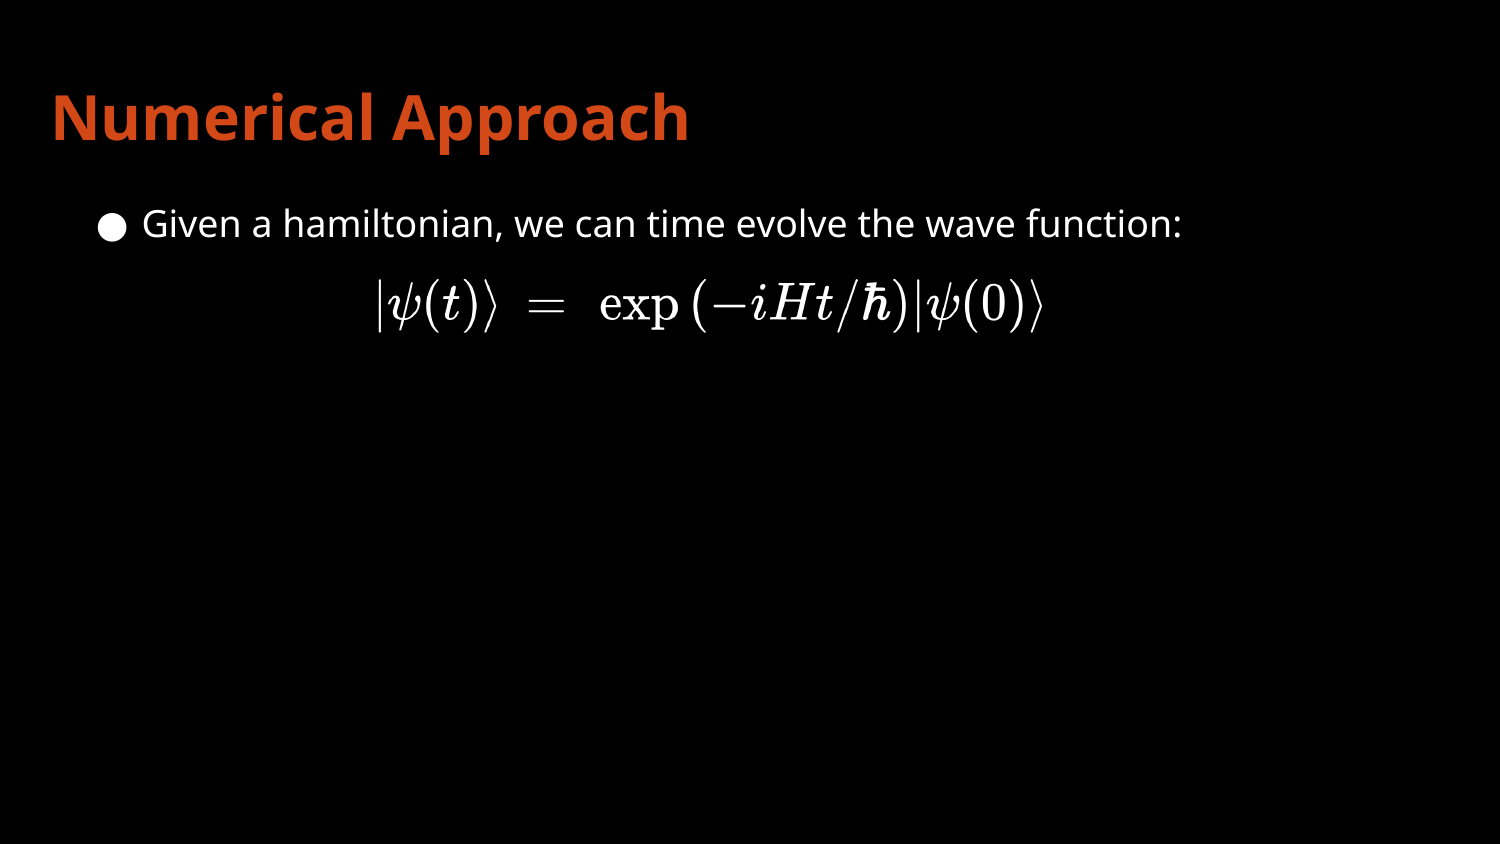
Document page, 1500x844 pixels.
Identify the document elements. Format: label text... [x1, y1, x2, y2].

title Numerical Approach [34, 71, 1385, 161]
list Given a hamiltonian, we can time evolve the wave function: [70, 192, 1413, 730]
picture [377, 278, 1042, 333]
